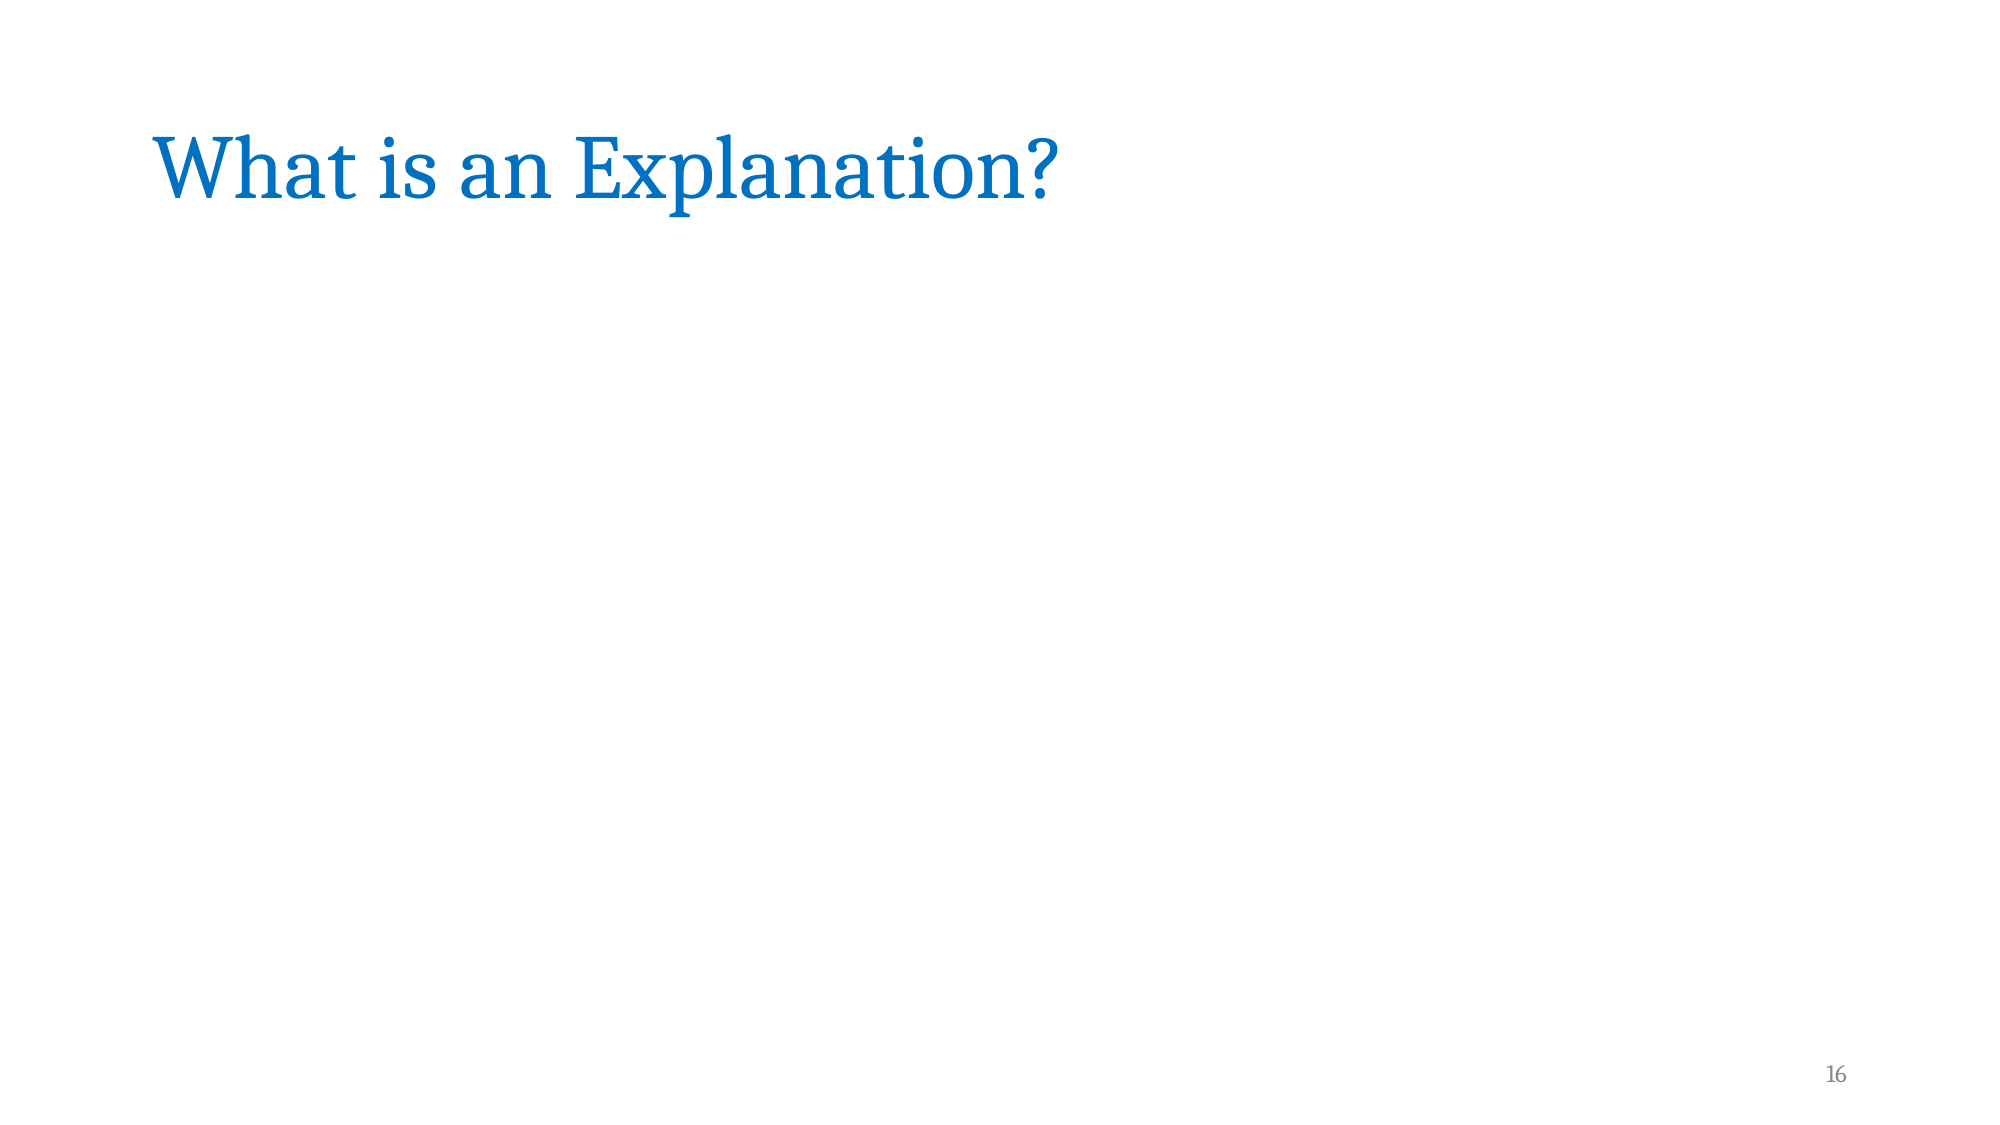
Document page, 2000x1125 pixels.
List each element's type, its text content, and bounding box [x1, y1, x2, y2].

title What is an Explanation? [137, 59, 1863, 278]
slide_number ‹#› [1412, 1042, 1862, 1103]
